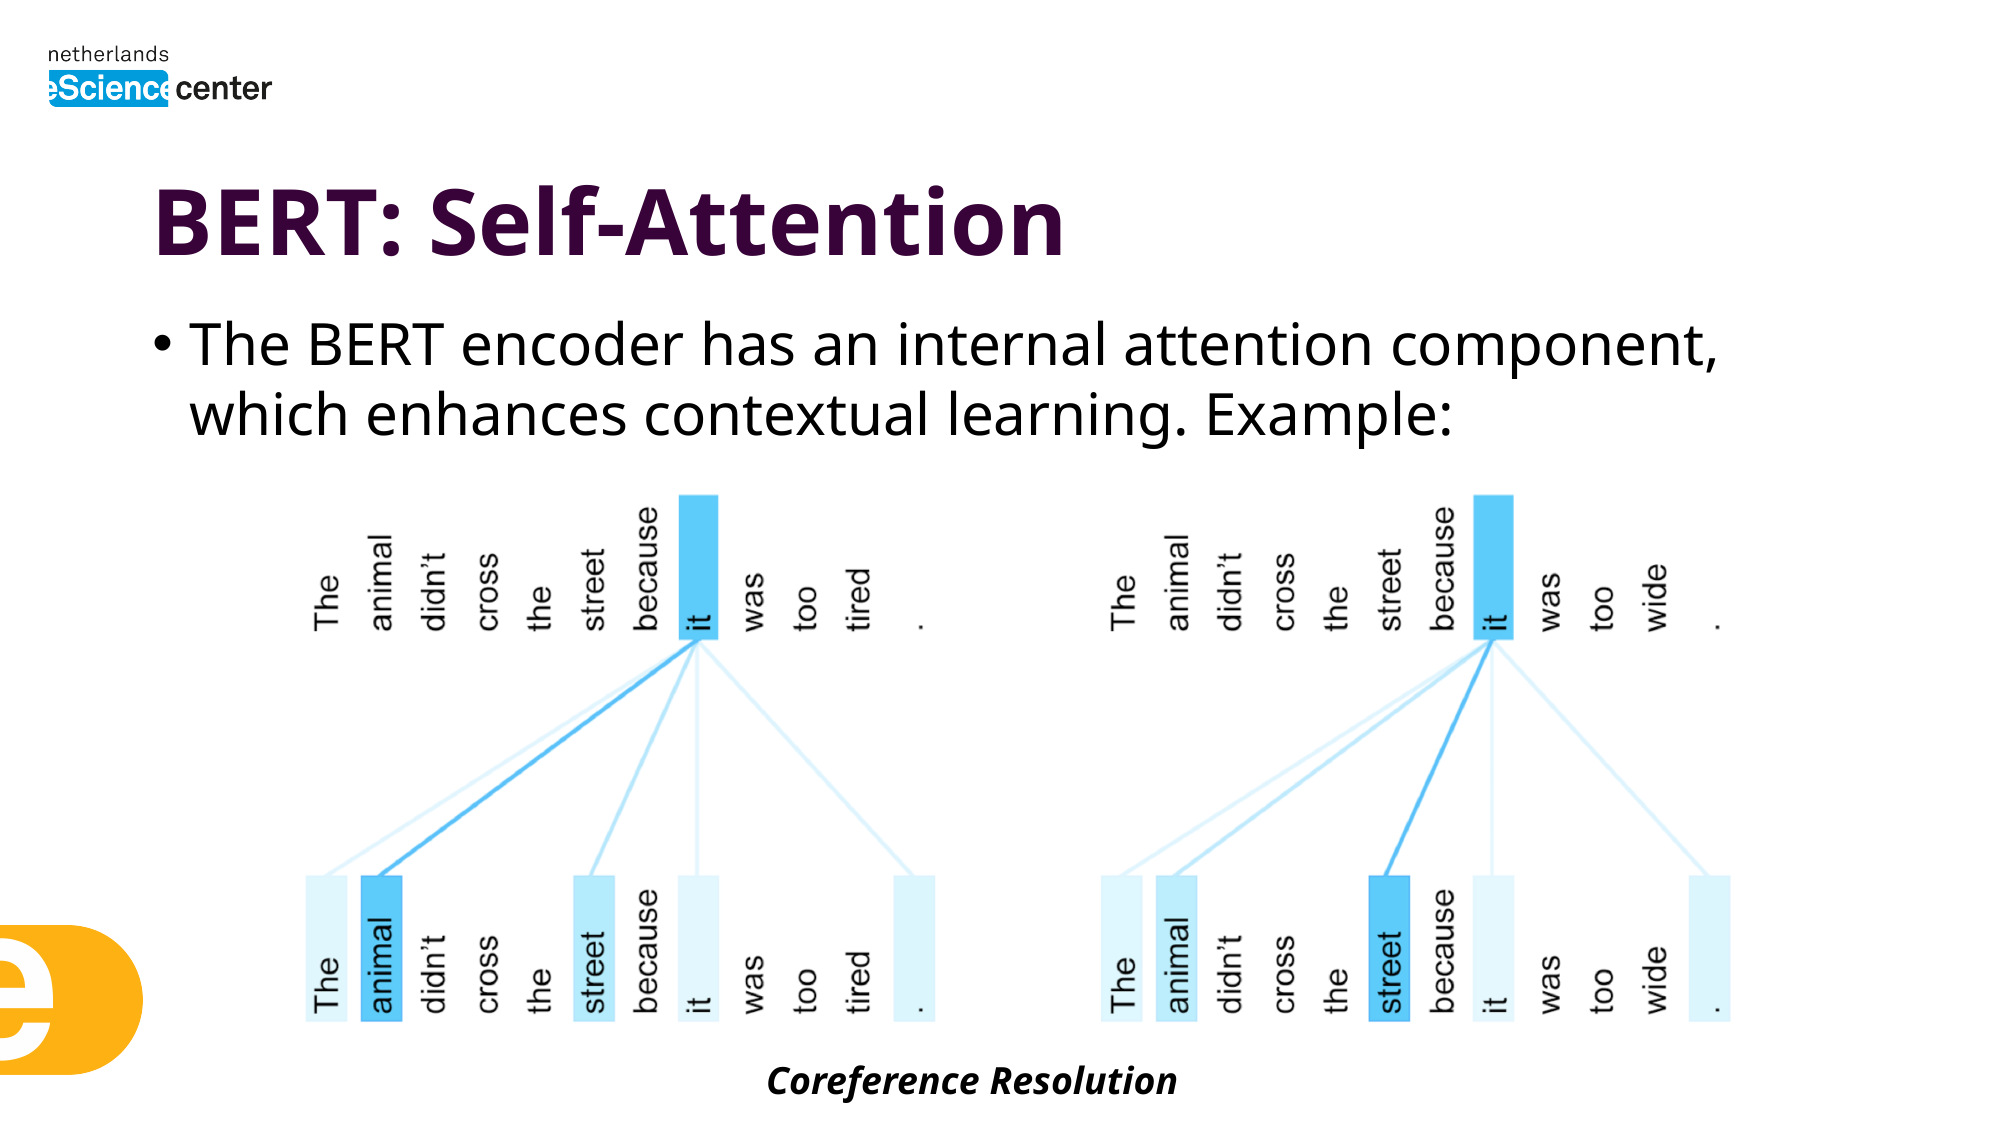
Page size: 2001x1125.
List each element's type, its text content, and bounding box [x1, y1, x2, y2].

picture [0, 925, 143, 1075]
text_box Coreference Resolution [751, 1050, 1194, 1110]
picture [17, 21, 295, 135]
picture [275, 451, 1763, 1050]
list The BERT encoder has an internal attention component, which enhances contextual learning. Example: [137, 300, 1863, 1014]
title BERT: Self-Attention [136, 151, 1863, 300]
